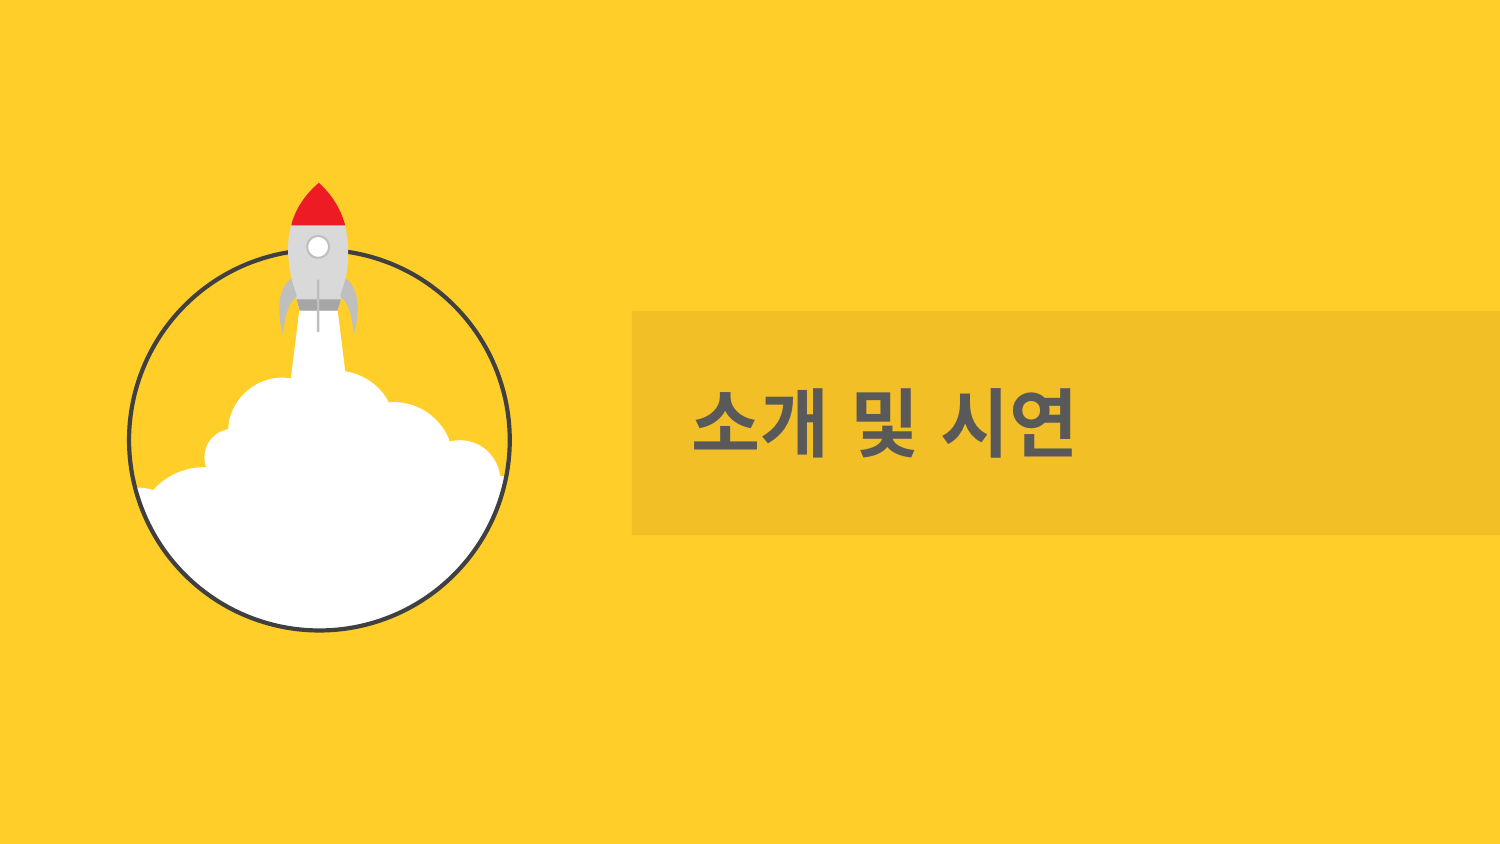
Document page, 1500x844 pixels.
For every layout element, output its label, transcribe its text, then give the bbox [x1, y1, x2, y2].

list 소개 및 시연 [676, 374, 1500, 470]
